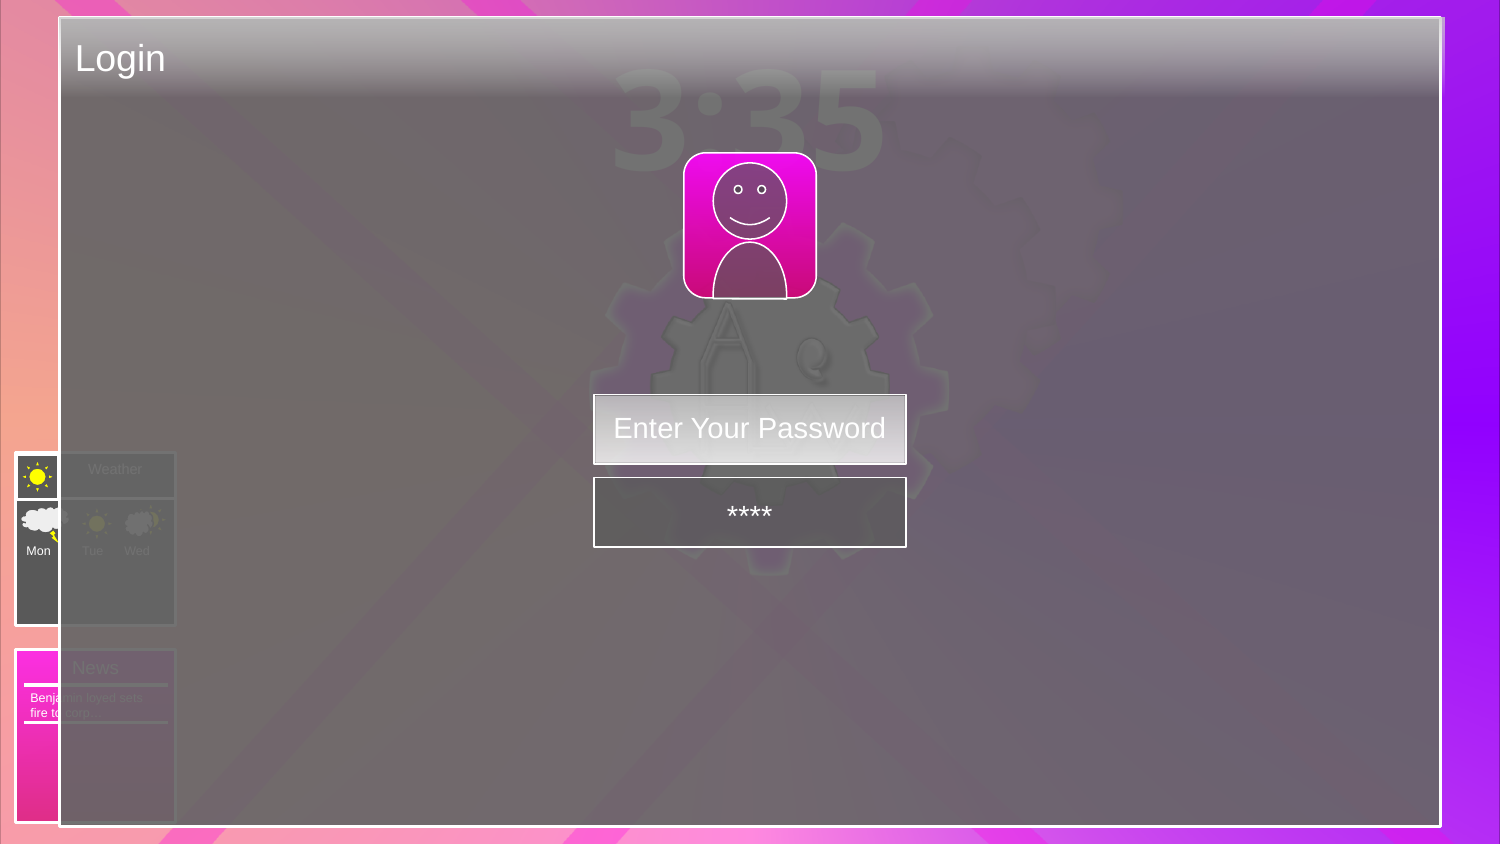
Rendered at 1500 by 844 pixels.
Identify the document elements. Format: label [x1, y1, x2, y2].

text_box [11, 451, 200, 823]
picture [0, 0, 1500, 844]
text_box [683, 152, 817, 348]
